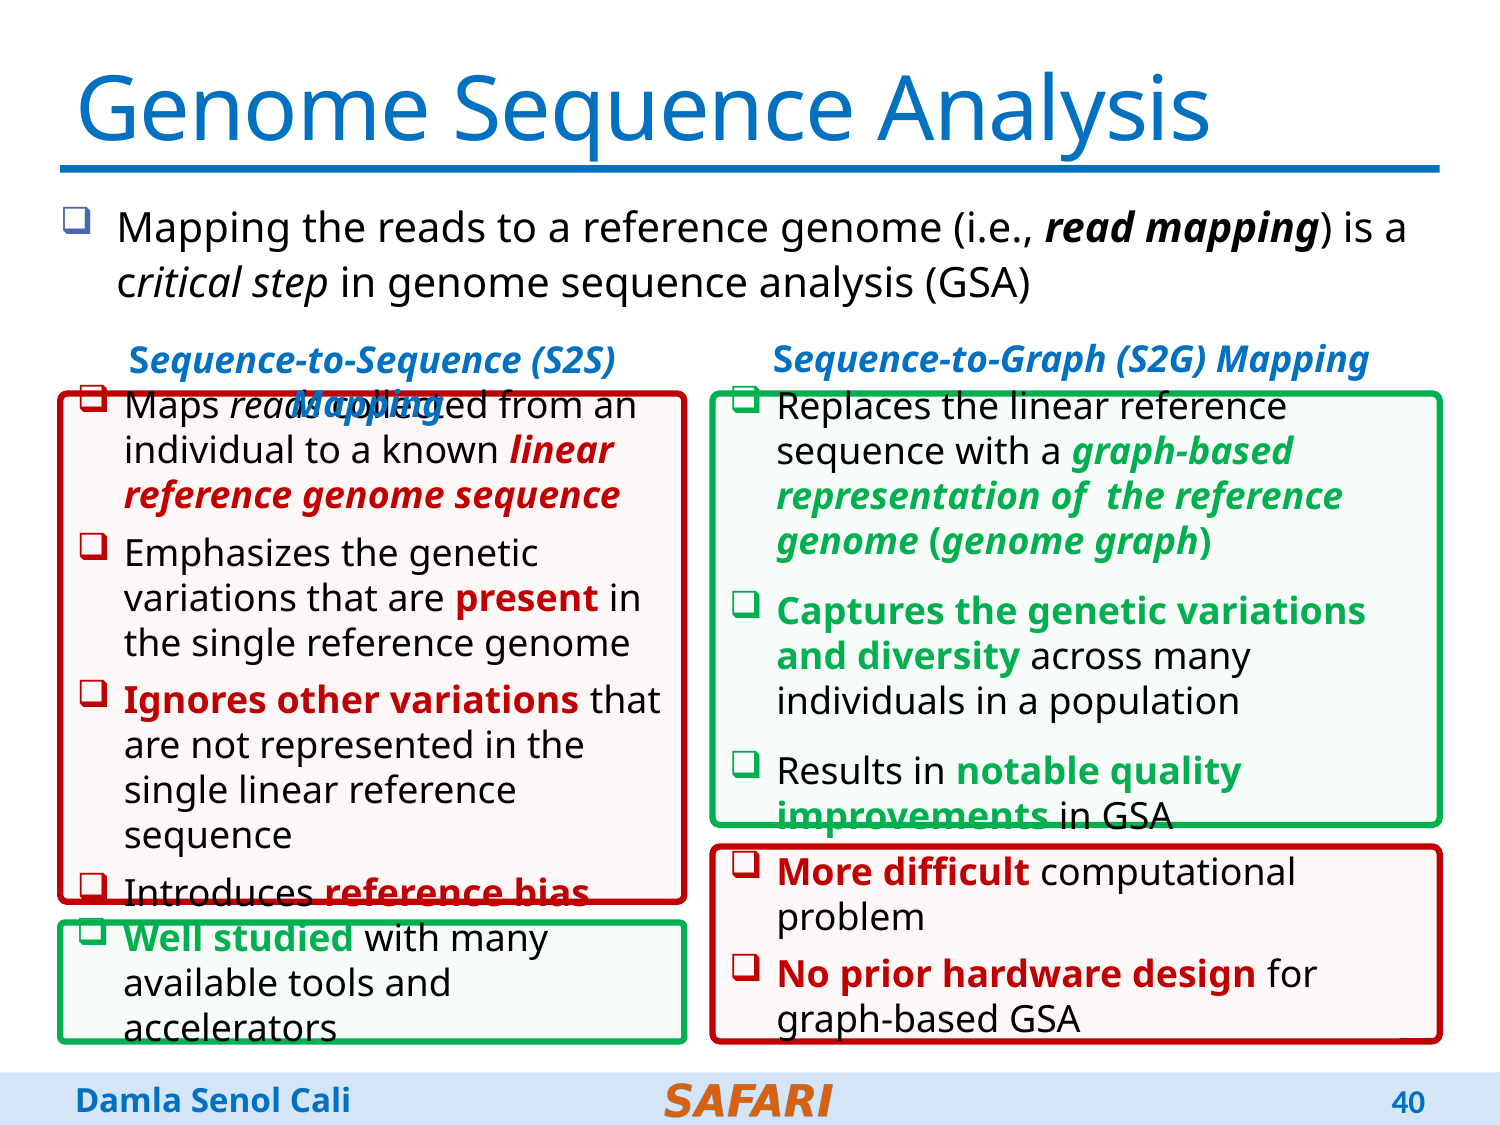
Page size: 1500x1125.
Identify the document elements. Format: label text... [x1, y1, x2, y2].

text_box Well studied with many available tools and accelerators [60, 922, 685, 1042]
text_box Sequence-to-Sequence (S2S) Mapping [60, 328, 685, 433]
list Mapping the reads to a reference genome (i.e., read mapping) is a critical step in genome sequence analysis (GSA) [60, 188, 1440, 315]
title Genome Sequence Analysis [60, 42, 1440, 166]
text_box Replaces the linear reference sequence with a graph-based representation of the reference genome (genome graph) Captures the genetic variations and diversity across many individuals in a population Results in notable quality improvements in GSA [712, 393, 1440, 825]
text_box Sequence-to-Graph (S2G) Mapping [712, 328, 1440, 388]
slide_number 40 [1233, 1077, 1440, 1123]
picture [663, 1075, 837, 1125]
text_box More difficult computational problem No prior hardware design for graph-based GSA [712, 846, 1440, 1042]
text_box Maps reads collected from an individual to a known linear reference genome sequence Emphasizes the genetic variations that are present in the single reference genome Ignores other variations that are not represented in the single linear reference sequence Introduces reference bias [60, 433, 685, 902]
